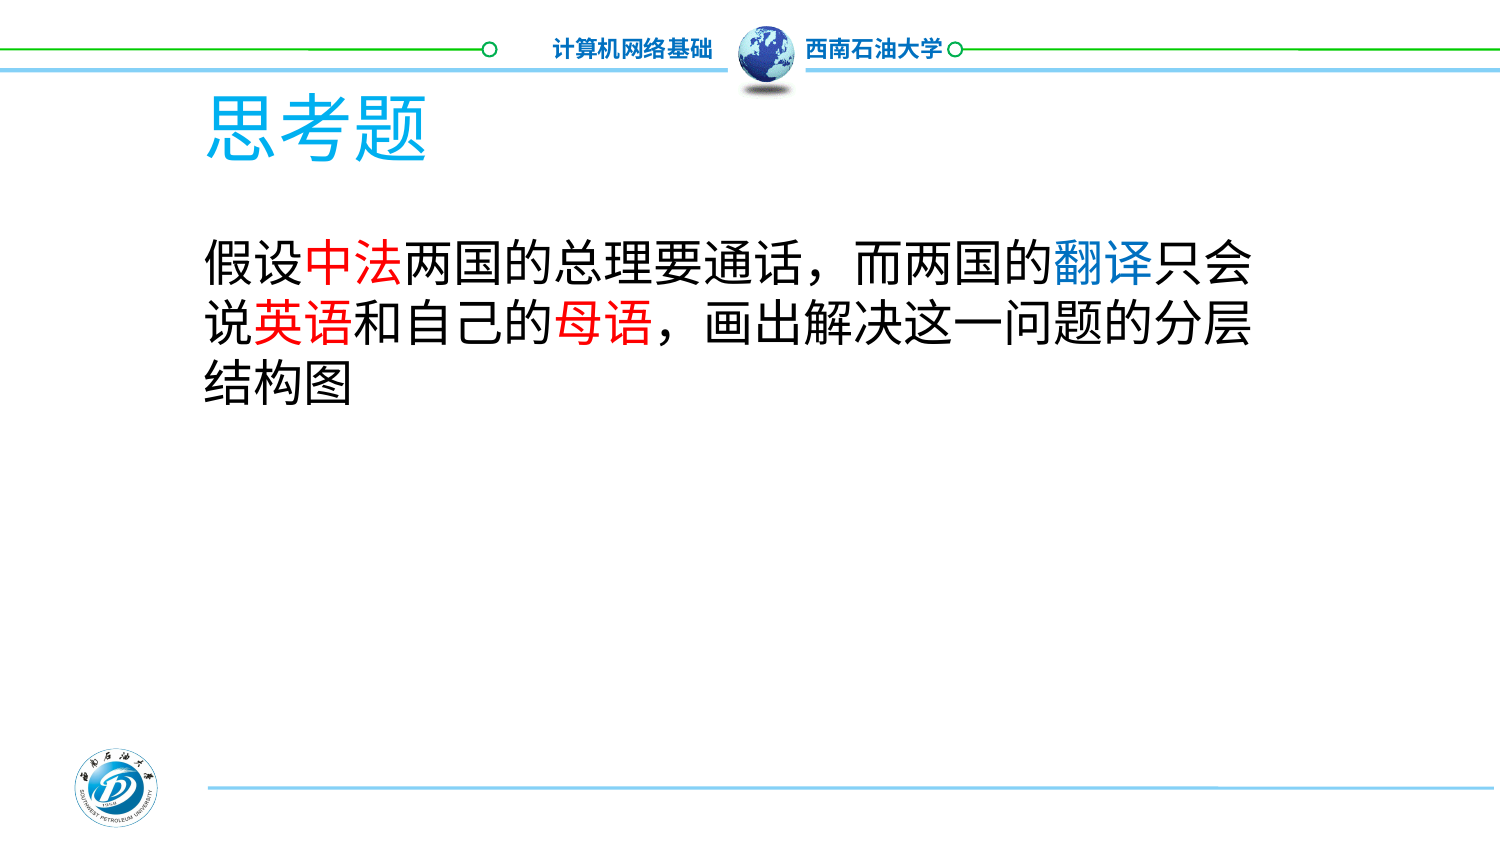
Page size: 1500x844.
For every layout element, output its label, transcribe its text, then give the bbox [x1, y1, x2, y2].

list 假设中法两国的总理要通话，而两国的翻译只会说英语和自己的母语，画出解决这一问题的分层结构图 [192, 226, 1308, 677]
picture [736, 24, 796, 77]
picture [74, 748, 158, 828]
title 思考题 [192, 77, 1308, 175]
slide_number [1014, 782, 1299, 839]
